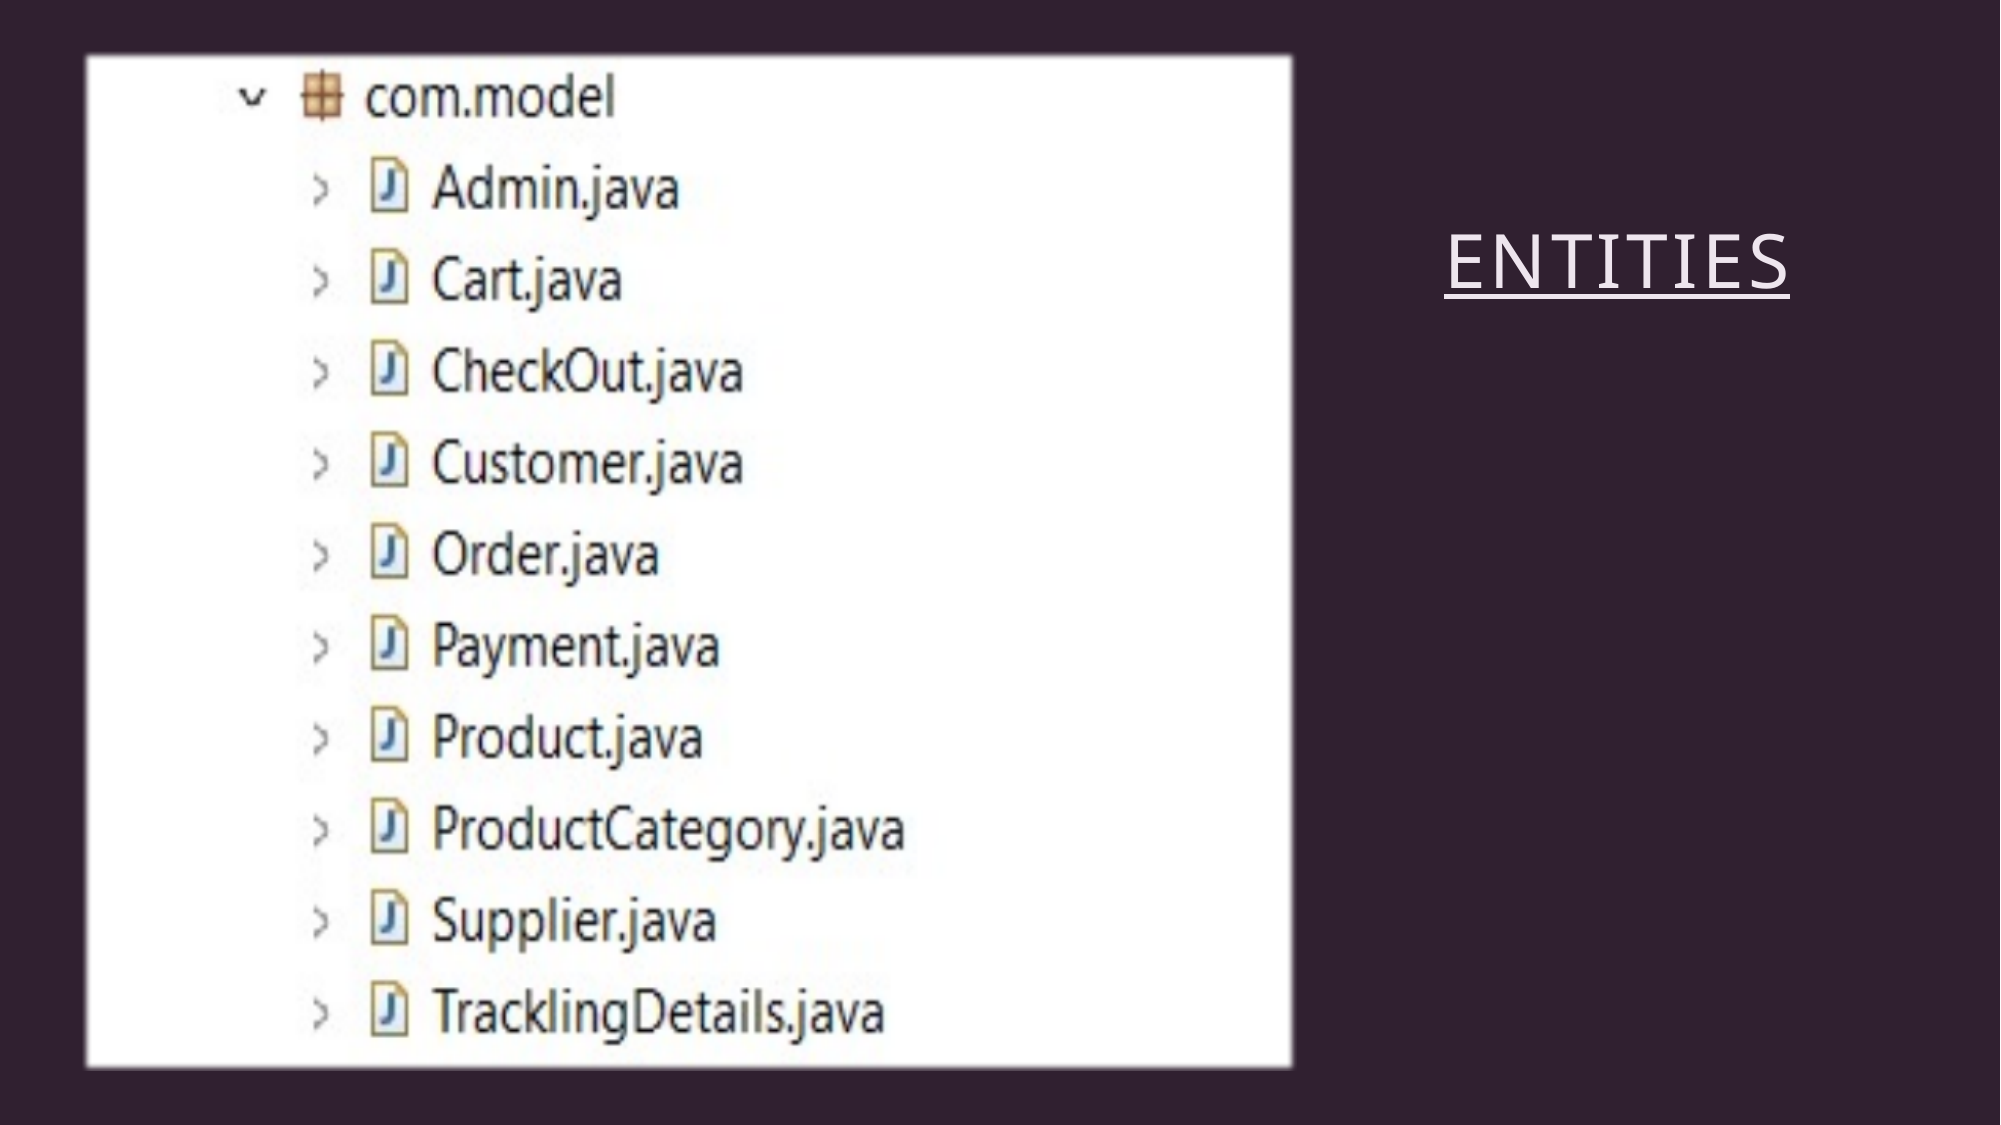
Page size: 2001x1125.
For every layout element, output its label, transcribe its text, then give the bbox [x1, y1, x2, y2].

picture [82, 51, 1297, 1071]
title Entities [1297, 94, 2000, 434]
